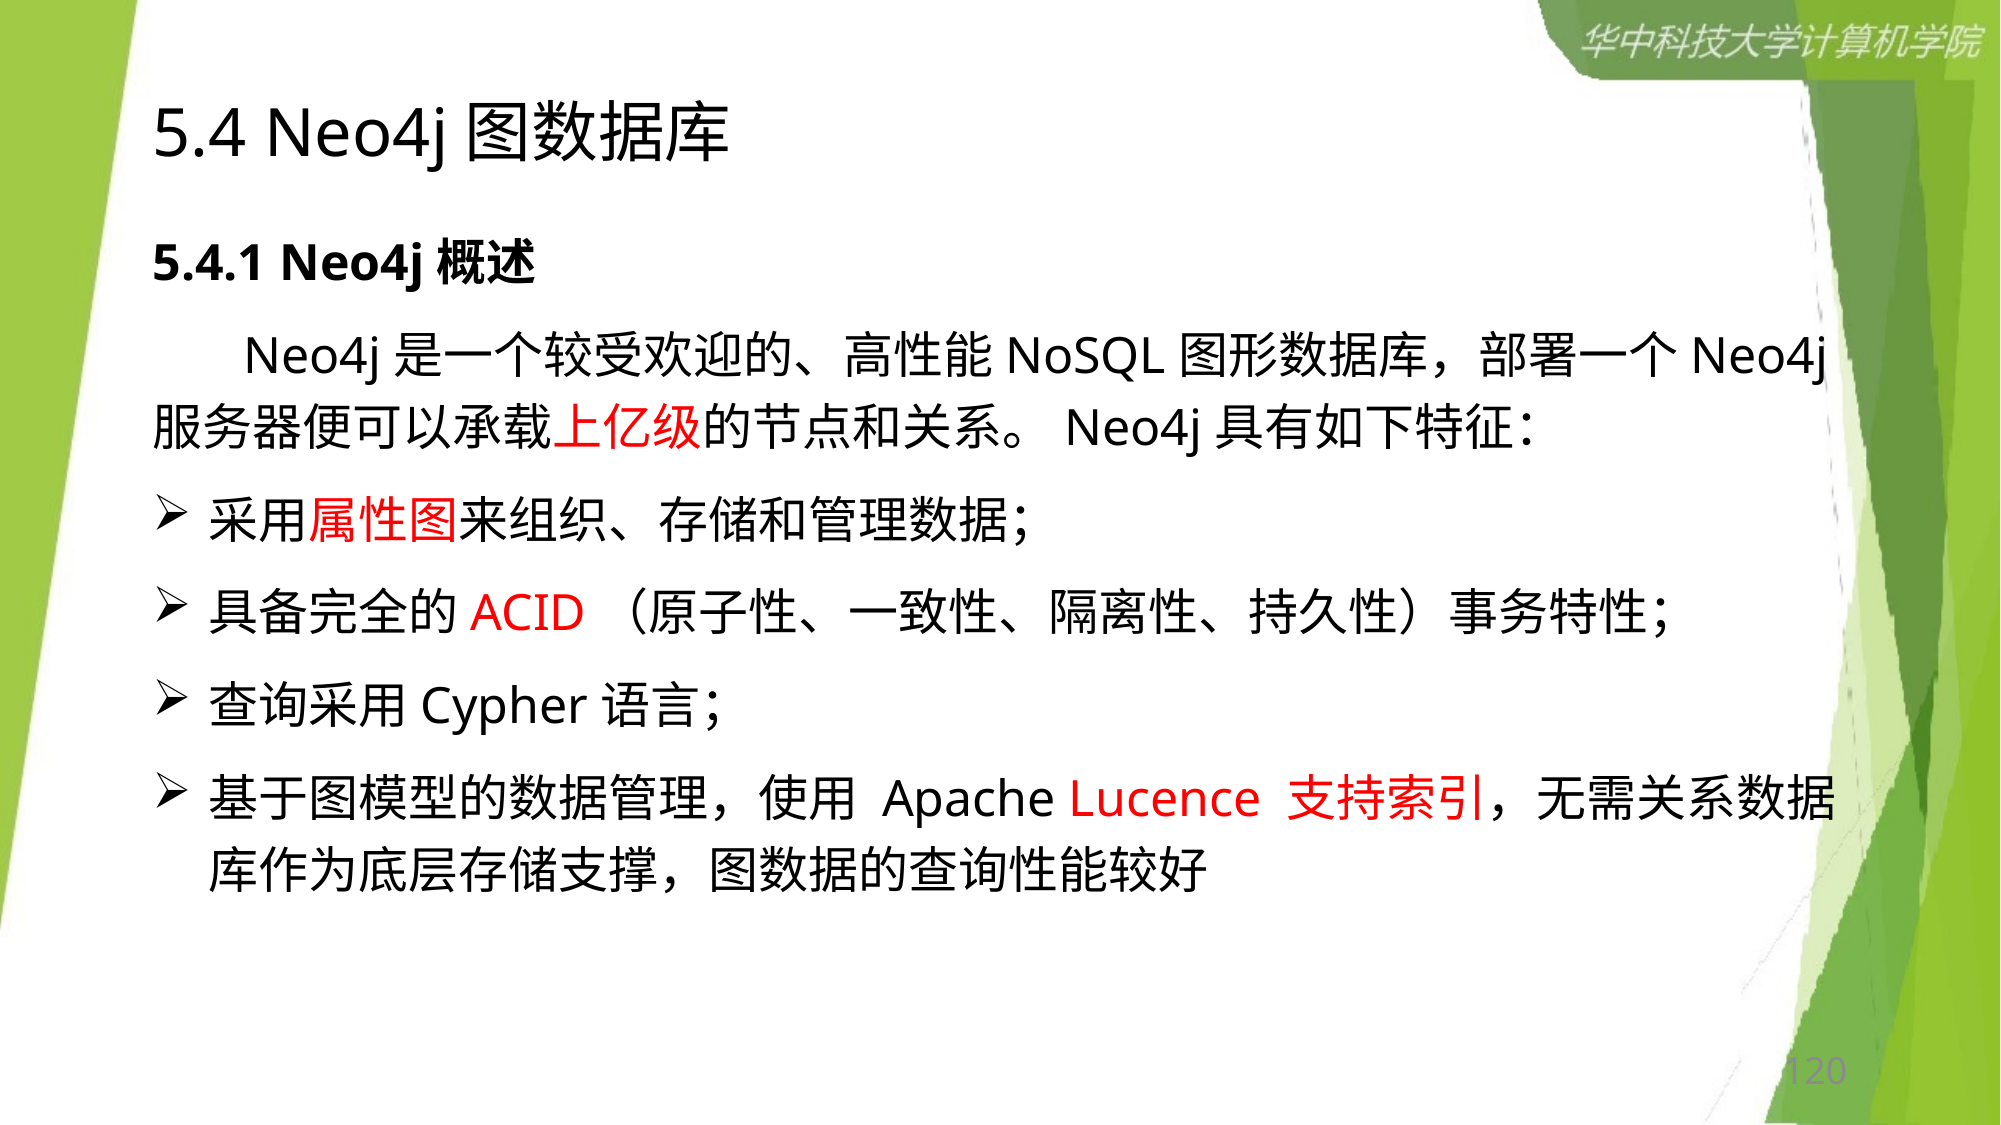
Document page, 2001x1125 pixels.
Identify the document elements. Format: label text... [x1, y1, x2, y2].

title 5.4 Neo4j图数据库 [137, 59, 1863, 210]
picture [0, 0, 2001, 1125]
slide_number 120 [1412, 1042, 1863, 1103]
list 5.4.1 Neo4j概述 Neo4j是一个较受欢迎的、高性能NoSQL图形数据库，部署一个Neo4j服务器便可以承载上亿级的节点和关系。Neo4j具有如下特征： 采用属性图来组织、存储和管理数据； 具备完全的ACID（原子性、一致性、隔离性、持久性）事务特性； 查询采用Cypher语言； 基于图模型的数据管理，使用 Apache Lucence 支持索引，无需关系数据库作为底层存储支撑，图数据的查询性能较好 [137, 210, 1863, 925]
